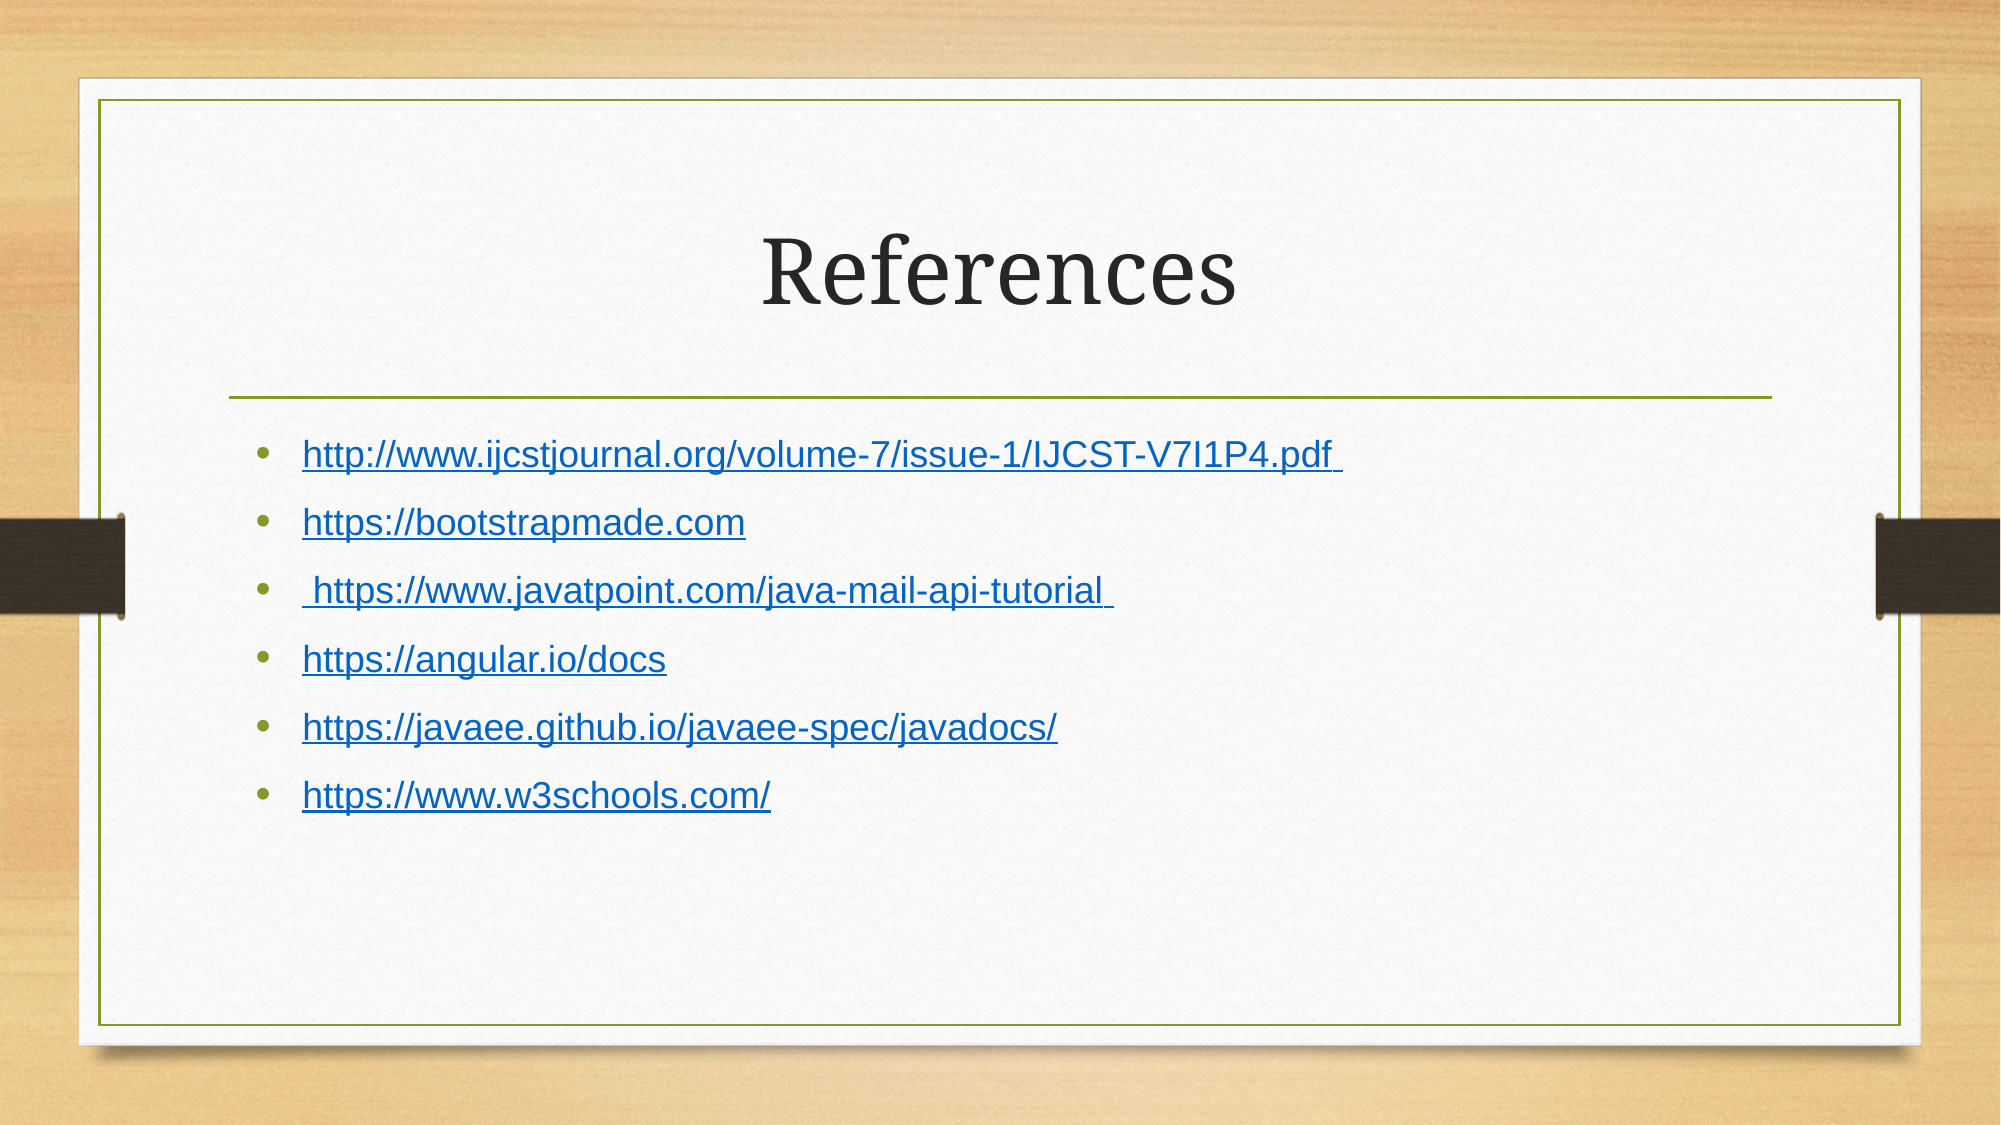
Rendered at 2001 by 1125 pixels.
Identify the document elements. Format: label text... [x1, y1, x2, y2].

list http://www.ijcstjournal.org/volume-7/issue-1/IJCST-V7I1P4.pdf https://bootstrapmade.com https://www.javatpoint.com/java-mail-api-tutorial https://angular.io/docs https://javaee.github.io/javaee-spec/javadocs/ https://www.w3schools.com/ [212, 419, 1788, 964]
picture [0, 0, 2001, 1125]
title References [212, 161, 1788, 375]
